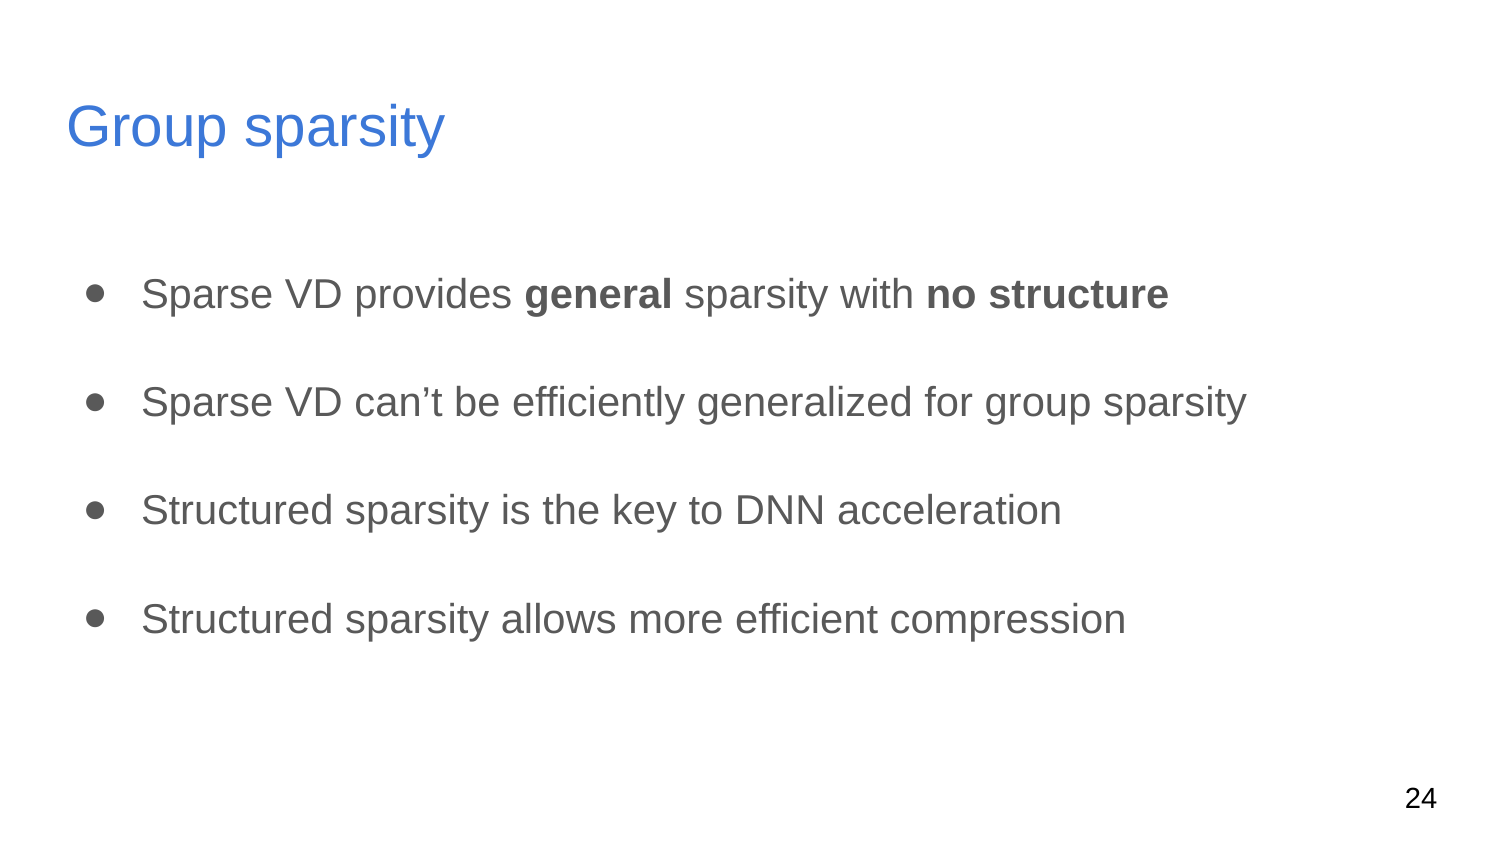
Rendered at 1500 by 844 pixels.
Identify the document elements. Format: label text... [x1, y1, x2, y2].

list Sparse VD provides general sparsity with no structure Sparse VD can’t be efficiently generalized for group sparsity Structured sparsity is the key to DNN acceleration Structured sparsity allows more efficient compression [51, 226, 1449, 787]
title Group sparsity [51, 72, 1449, 167]
slide_number 24 [1389, 764, 1480, 830]
